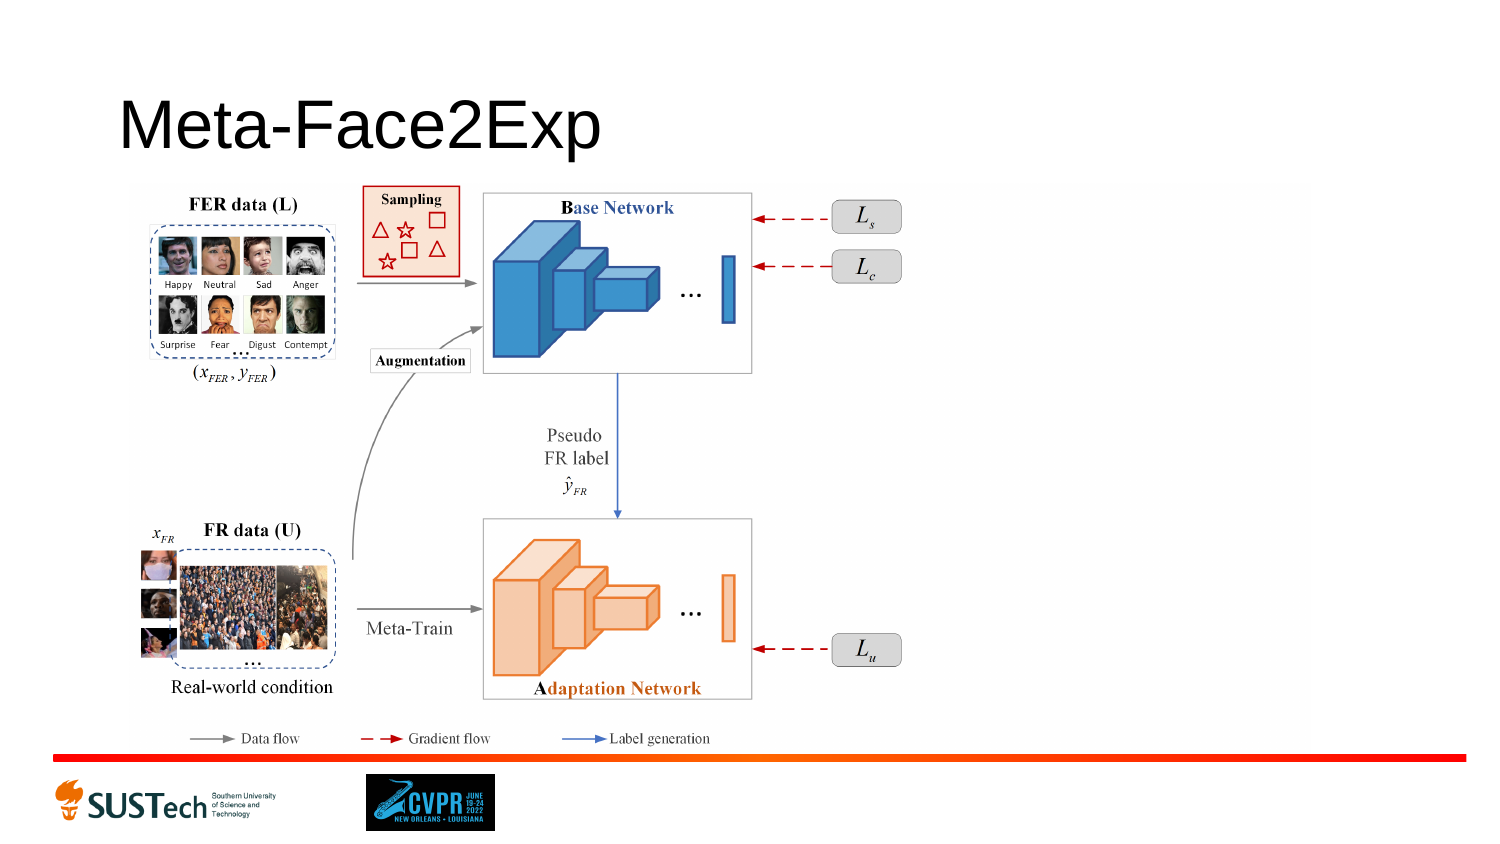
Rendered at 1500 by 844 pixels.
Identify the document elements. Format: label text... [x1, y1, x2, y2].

picture [49, 774, 278, 831]
picture [129, 182, 1311, 754]
picture [366, 774, 495, 831]
title Meta-Face2Exp [103, 44, 1397, 208]
